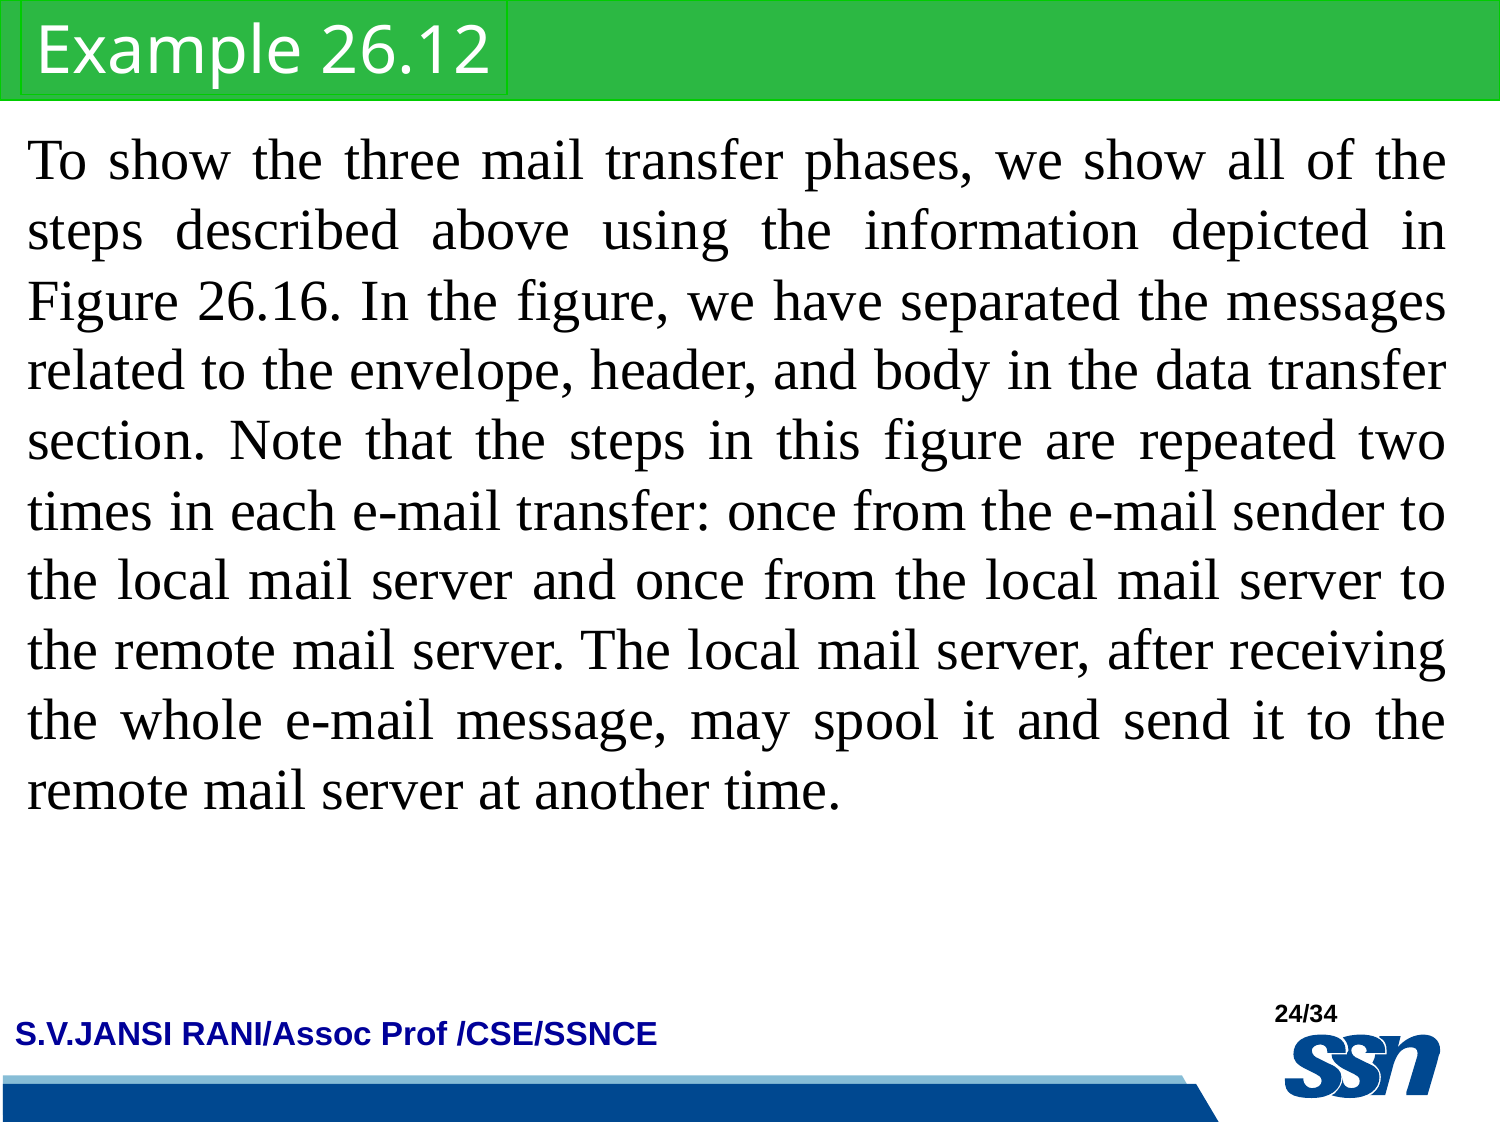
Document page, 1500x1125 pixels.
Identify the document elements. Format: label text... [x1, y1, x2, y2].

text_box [0, 0, 1500, 101]
text_box To show the three mail transfer phases, we show all of the steps described above using the information depicted in Figure 26.16. In the figure, we have separated the messages related to the envelope, header, and body in the data transfer section. Note that the steps in this figure are repeated two times in each e-mail transfer: once from the e-mail sender to the local mail server and once from the local mail server to the remote mail server. The local mail server, after receiving the whole e-mail message, may spool it and send it to the remote mail server at another time. [12, 114, 1463, 829]
